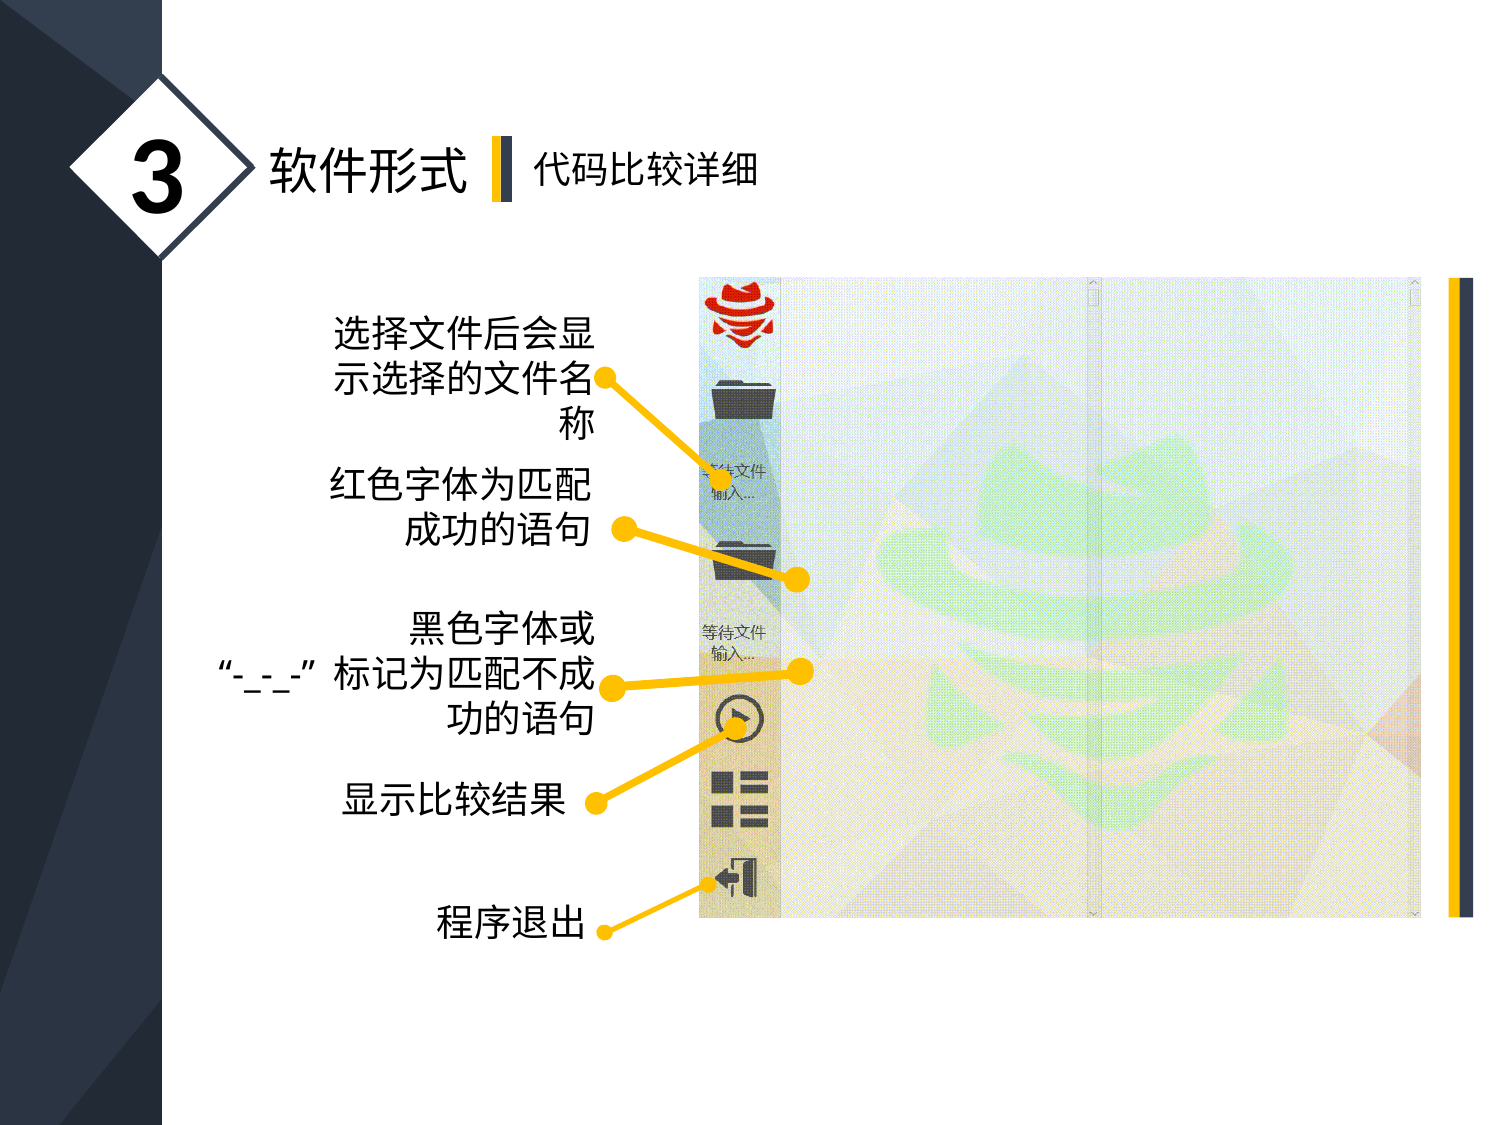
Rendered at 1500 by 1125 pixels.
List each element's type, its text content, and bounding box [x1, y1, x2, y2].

text_box 黑色字体或 “-_-_-” 标记为匹配不成功的语句 [198, 597, 611, 748]
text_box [603, 355, 723, 501]
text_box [612, 853, 700, 964]
text_box [161, 0, 1500, 1125]
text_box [1448, 277, 1474, 918]
text_box 显示比较结果 [273, 768, 582, 828]
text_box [95, 76, 254, 259]
text_box 软件形式 [254, 131, 490, 207]
picture [699, 277, 1421, 918]
text_box 选择文件后会显示选择的文件名称 [282, 303, 611, 453]
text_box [492, 136, 512, 203]
text_box 程序退出 [293, 891, 602, 952]
text_box 红色字体为匹配成功的语句 [282, 454, 607, 559]
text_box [640, 470, 782, 592]
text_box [603, 691, 727, 841]
text_box 代码比较详细 [518, 138, 796, 199]
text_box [632, 592, 782, 769]
